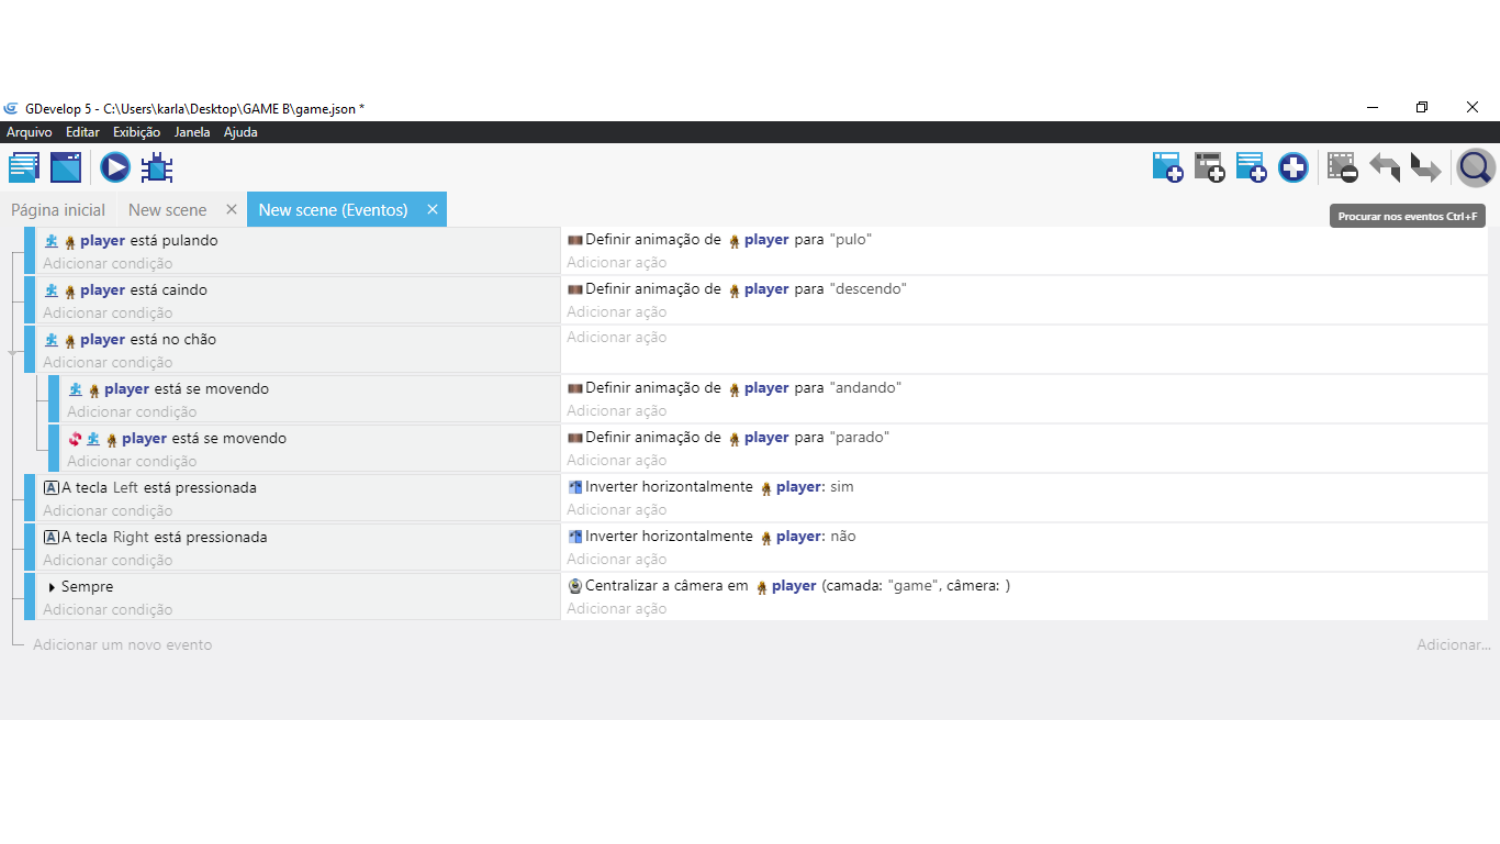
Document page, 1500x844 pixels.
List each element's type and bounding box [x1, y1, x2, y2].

picture [0, 96, 1500, 720]
